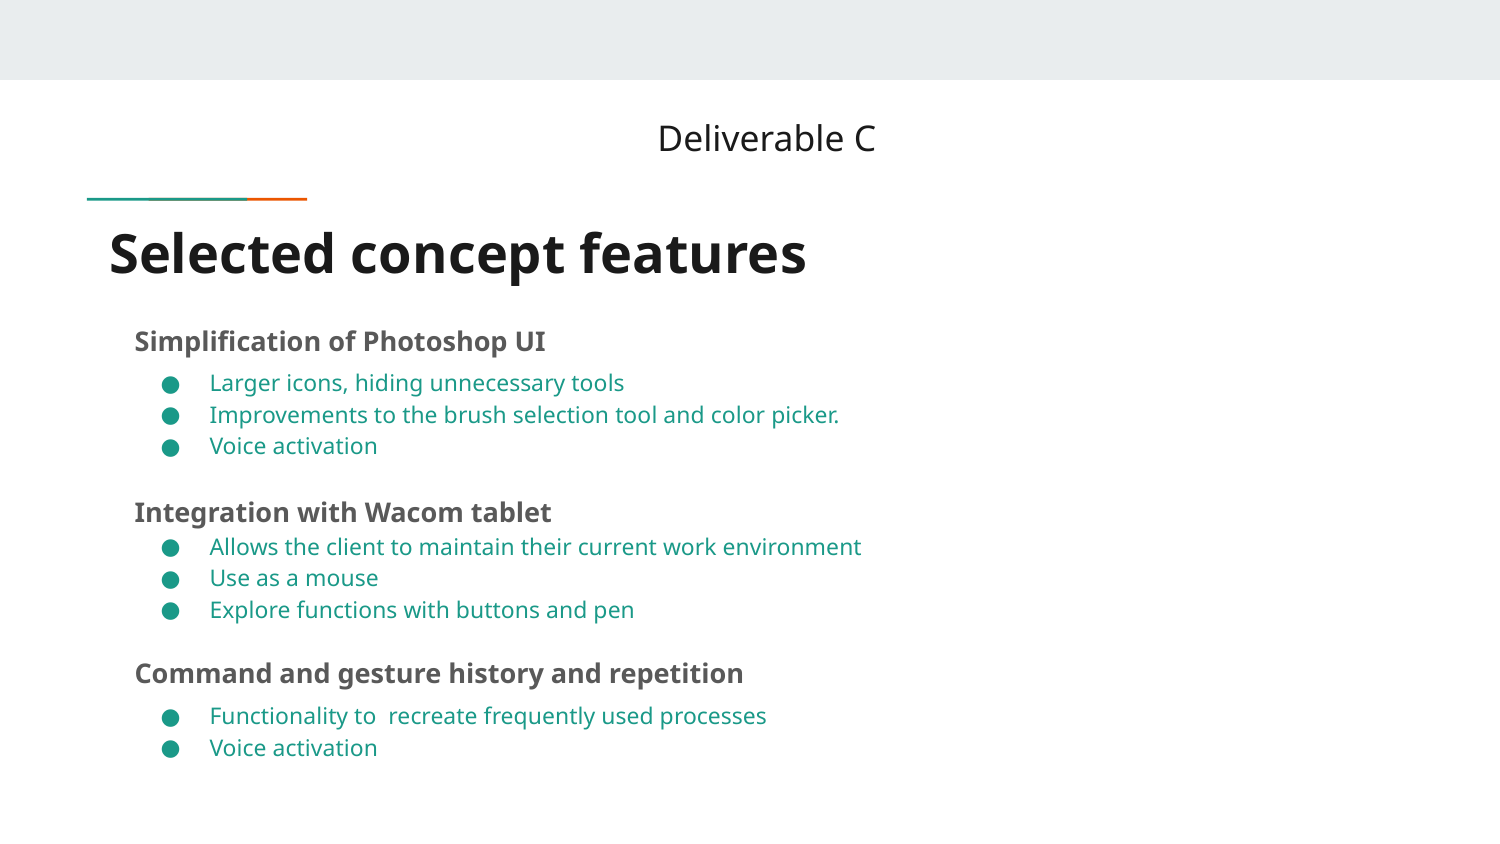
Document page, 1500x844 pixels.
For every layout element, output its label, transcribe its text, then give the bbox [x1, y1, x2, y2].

text_box Selected concept features [94, 204, 1406, 281]
list Simplification of Photoshop UI Larger icons, hiding unnecessary tools Improvements to the brush selection tool and color picker. Voice activation Integration with Wacom tablet Allows the client to maintain their current work environment Use as a mouse Explore functions with buttons and pen Command and gesture history and repetition Functionality to recreate frequently used processes Voice activation [119, 304, 1381, 676]
title Deliverable C [136, 93, 1398, 182]
